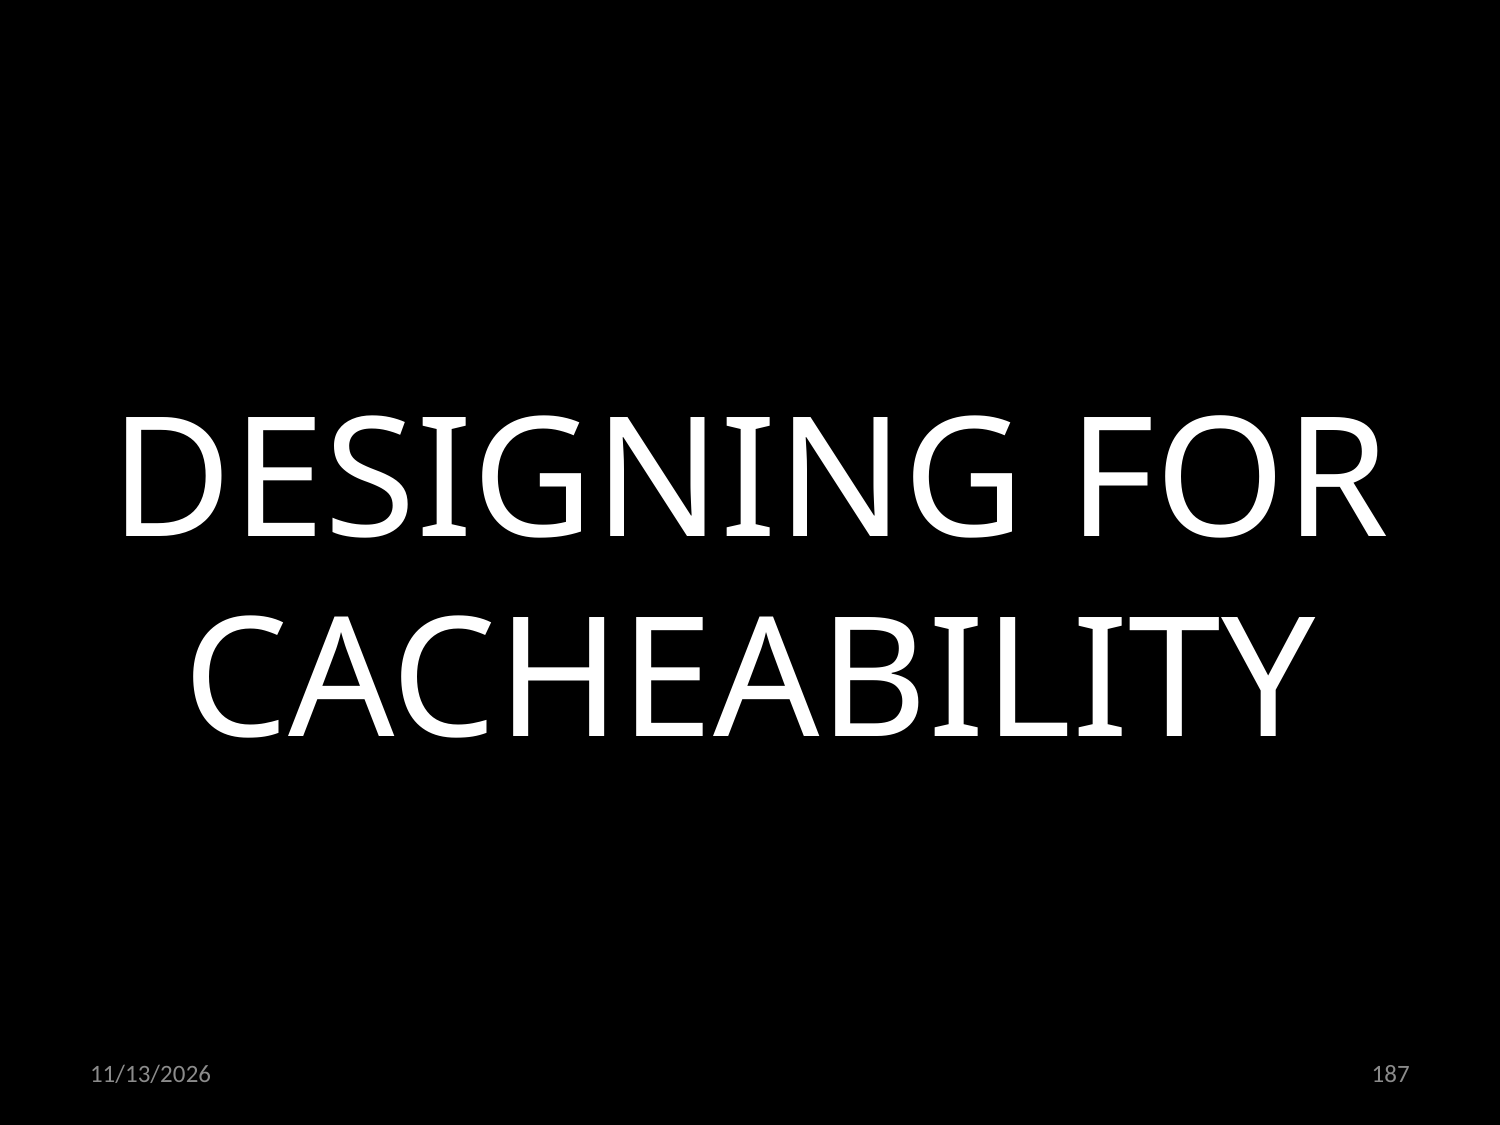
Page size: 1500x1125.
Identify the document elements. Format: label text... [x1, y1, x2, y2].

slide_number 187 [1074, 1042, 1425, 1103]
text_box DESIGNING FOR CACHEABILITY [0, 361, 1500, 464]
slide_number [75, 1042, 425, 1103]
